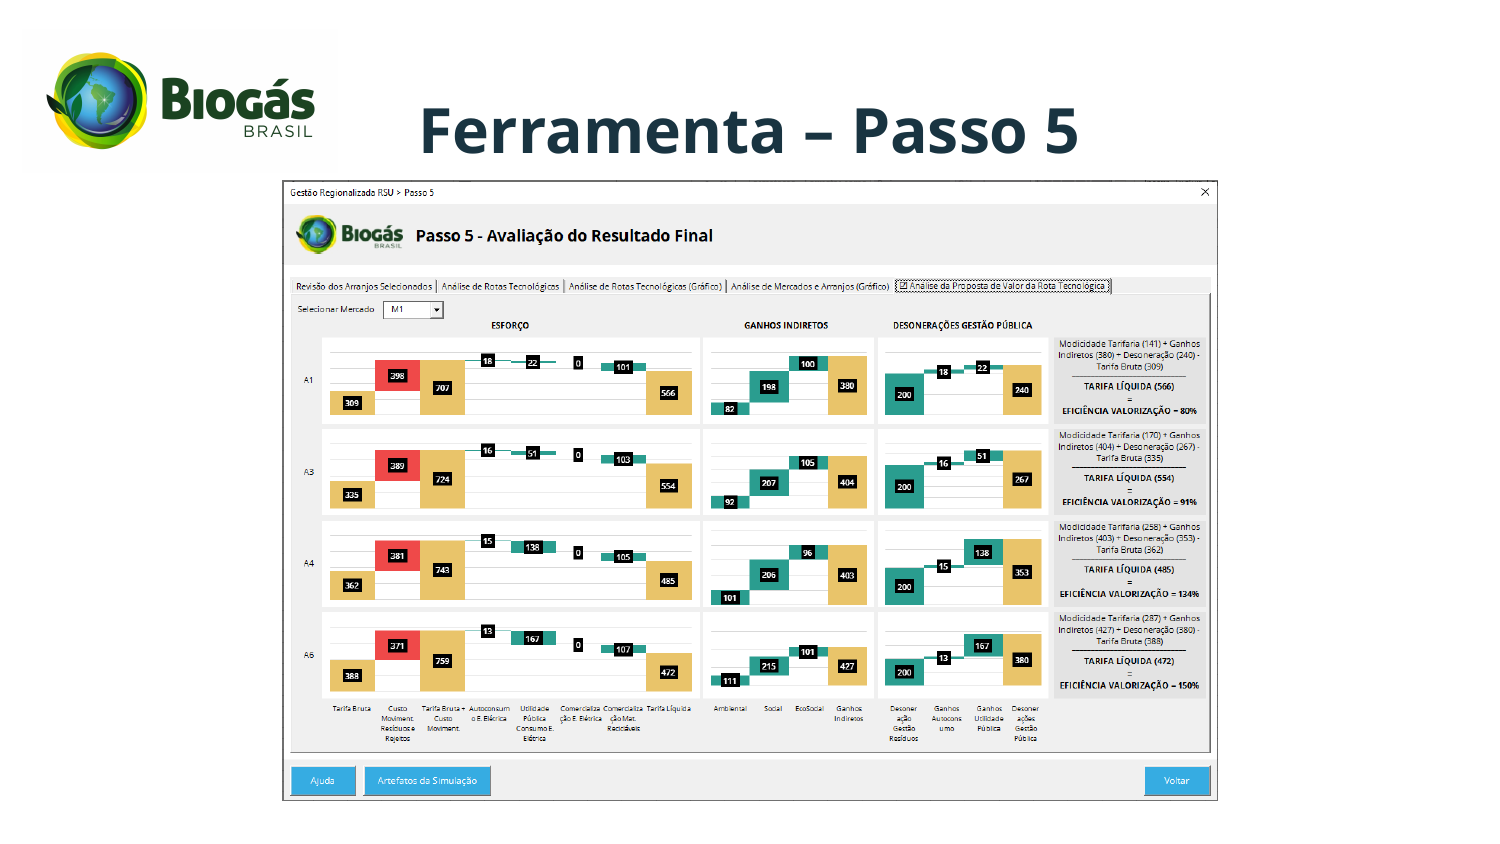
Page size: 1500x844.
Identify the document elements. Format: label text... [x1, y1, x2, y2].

picture [22, 28, 338, 173]
text_box Ferramenta – Passo 5 [341, 76, 1161, 178]
picture [282, 180, 1218, 801]
